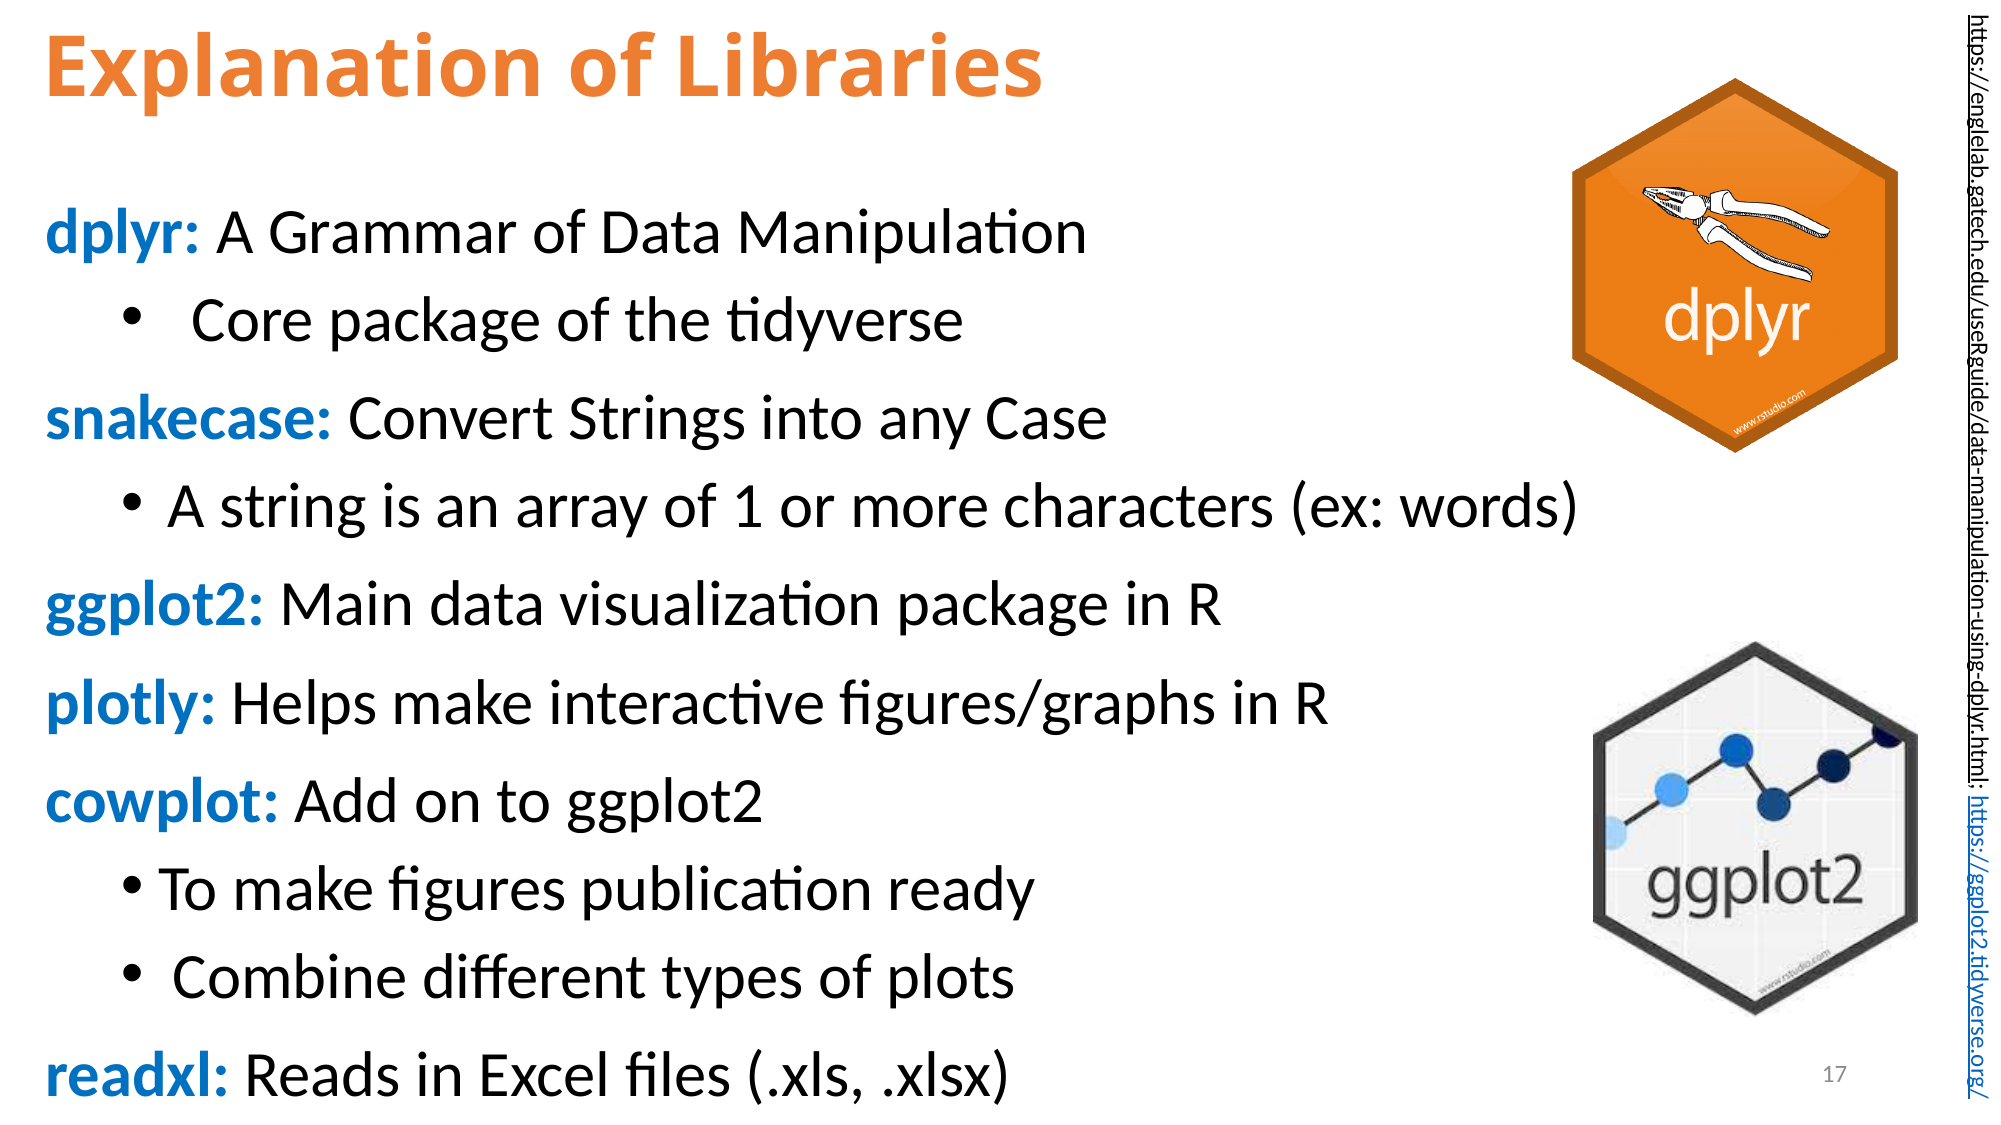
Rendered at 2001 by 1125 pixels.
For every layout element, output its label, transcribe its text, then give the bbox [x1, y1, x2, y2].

title Explanation of Libraries [27, 16, 1753, 224]
slide_number 17 [1412, 1042, 1863, 1103]
text_box https://englelab.gatech.edu/useRguide/data-manipulation-using-dplyr.html; https://ggplot2.tidyverse.org/ [1914, 0, 2000, 1125]
picture [1593, 641, 1918, 1018]
picture [1572, 77, 1898, 454]
list dplyr: A Grammar of Data Manipulation Core package of the tidyverse snakecase: Convert Strings into any Case A string is an array of 1 or more characters (ex: words) ggplot2: Main data visualization package in R plotly: Helps make interactive figures/graphs in R cowplot: Add on to ggplot2 To make figures publication ready Combine different types of plots readxl: Reads in Excel files (.xls, .xlsx) [30, 82, 1914, 1117]
